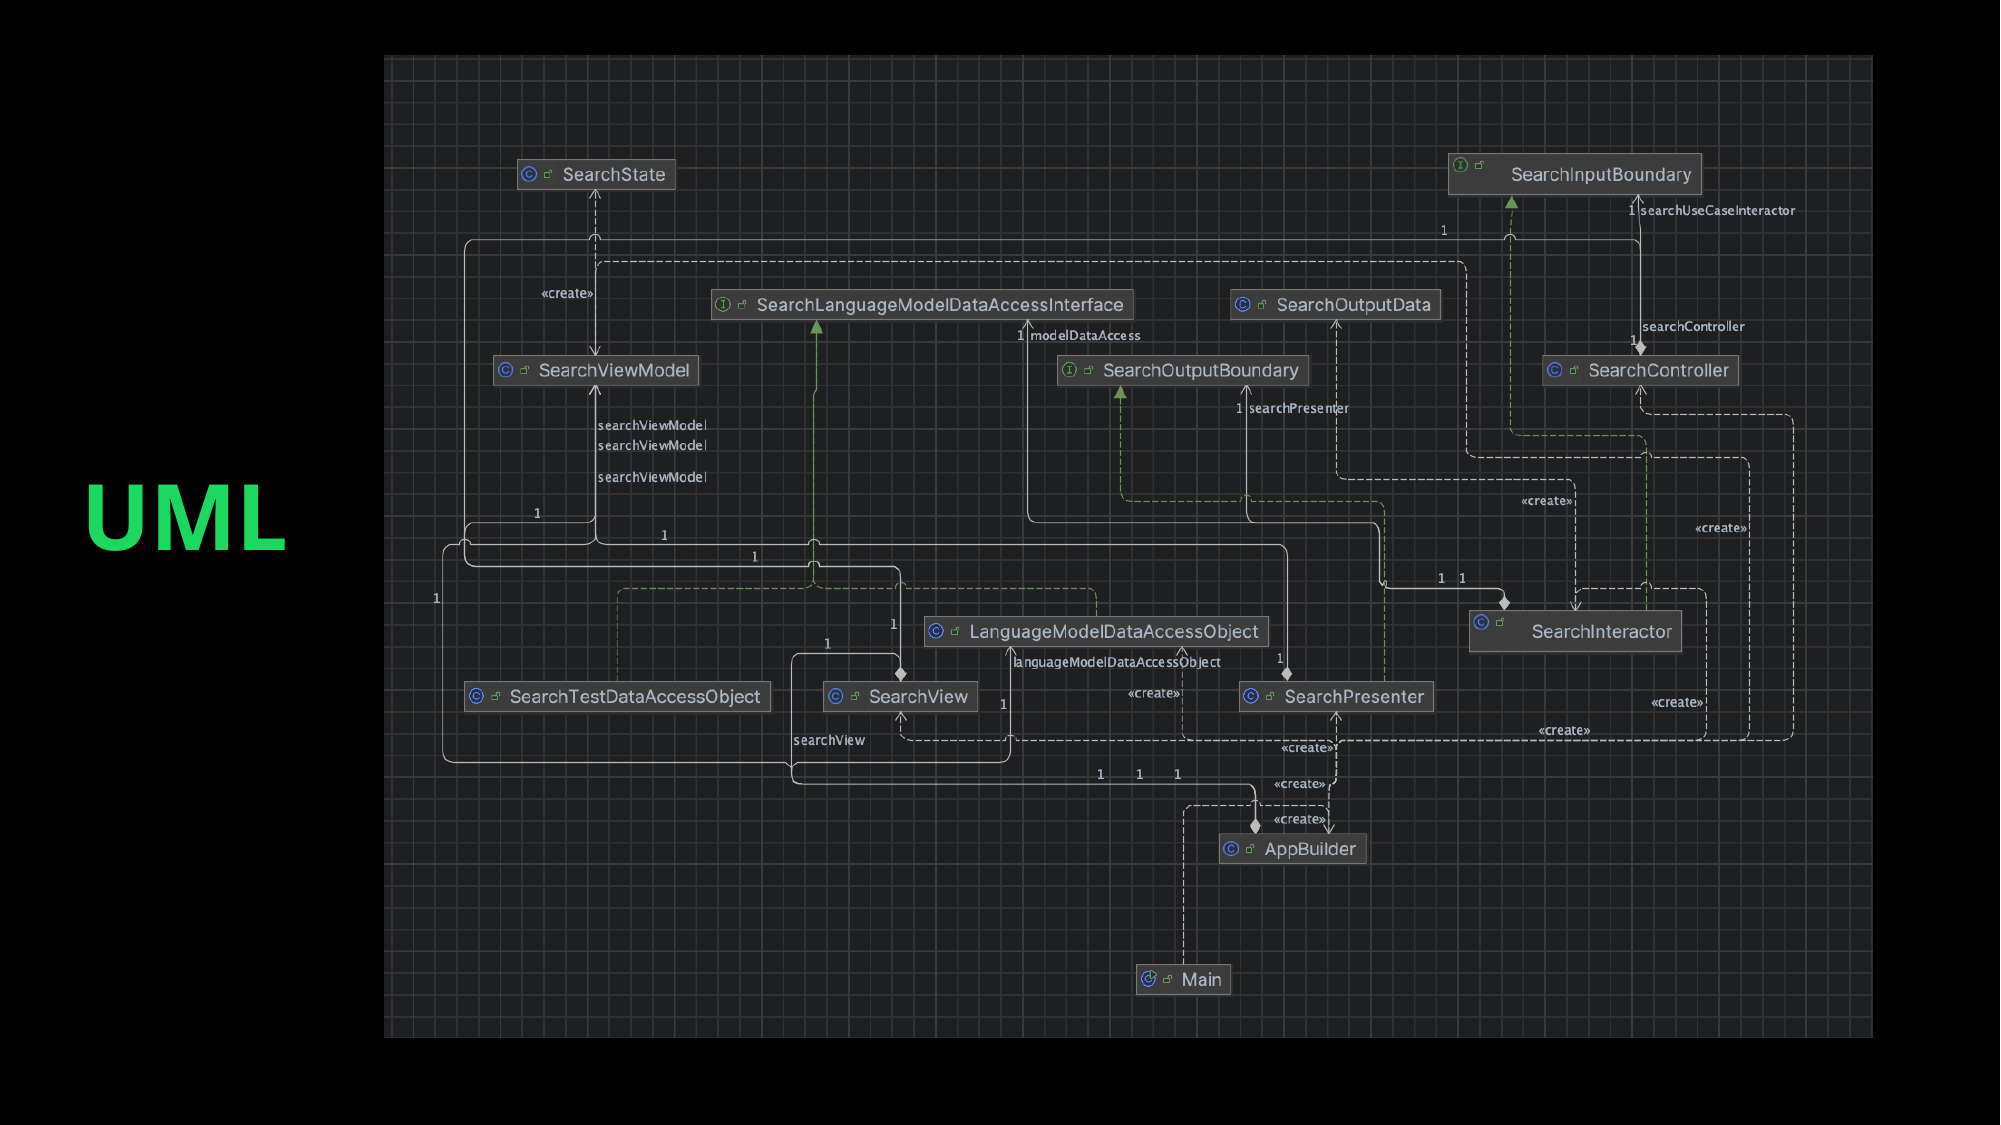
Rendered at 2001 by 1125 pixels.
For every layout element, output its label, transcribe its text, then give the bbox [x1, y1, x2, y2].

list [384, 0, 2000, 1039]
title UML [66, 412, 384, 630]
